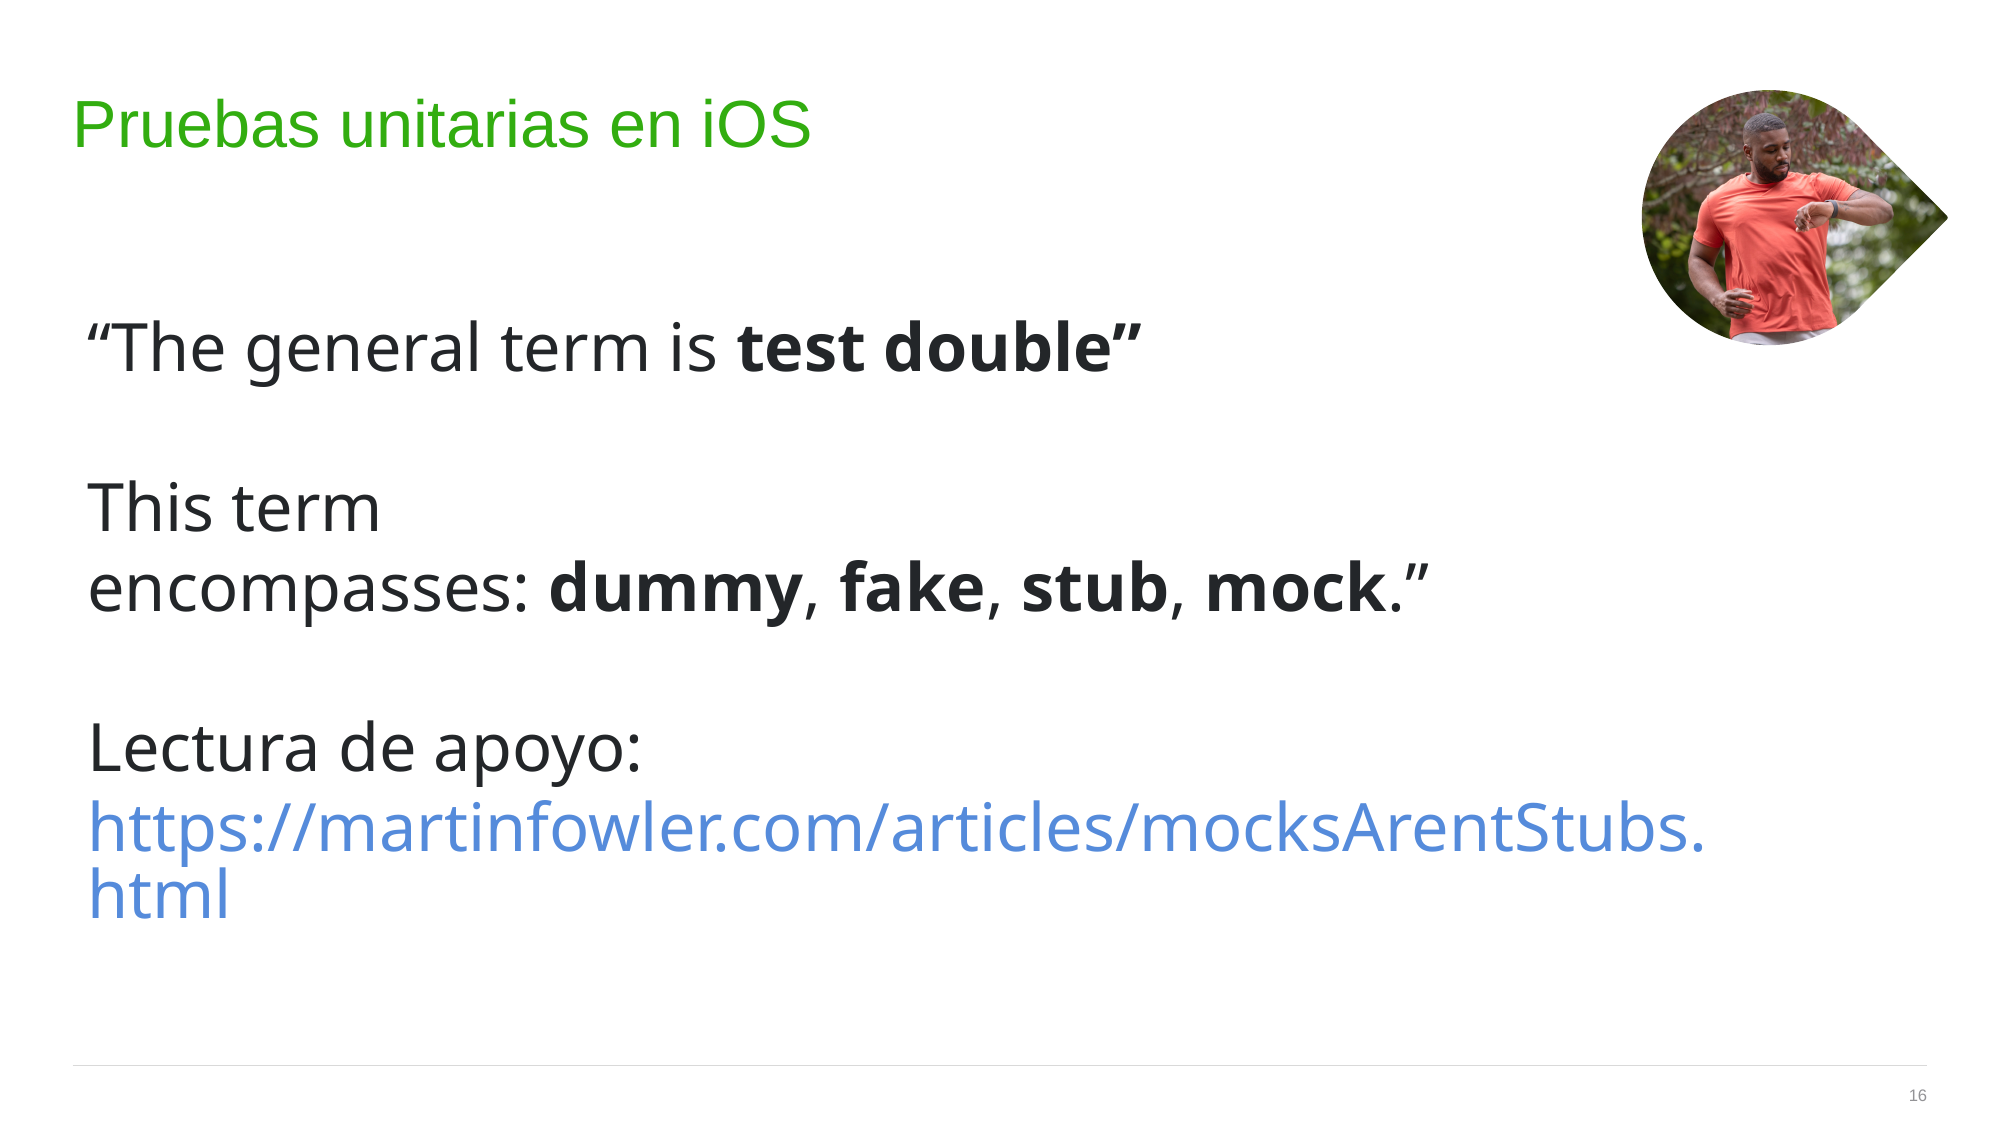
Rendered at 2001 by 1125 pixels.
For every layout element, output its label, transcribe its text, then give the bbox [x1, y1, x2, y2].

title Pruebas unitarias en iOS [72, 90, 1641, 163]
text_box “The general term is test double” This term encompasses: dummy, fake, stub, mock.” Lectura de apoyo: https://martinfowler.com/articles/mocksArentStubs.html [72, 217, 1726, 1125]
picture [1641, 90, 1948, 346]
slide_number 16 [1814, 1064, 1928, 1106]
